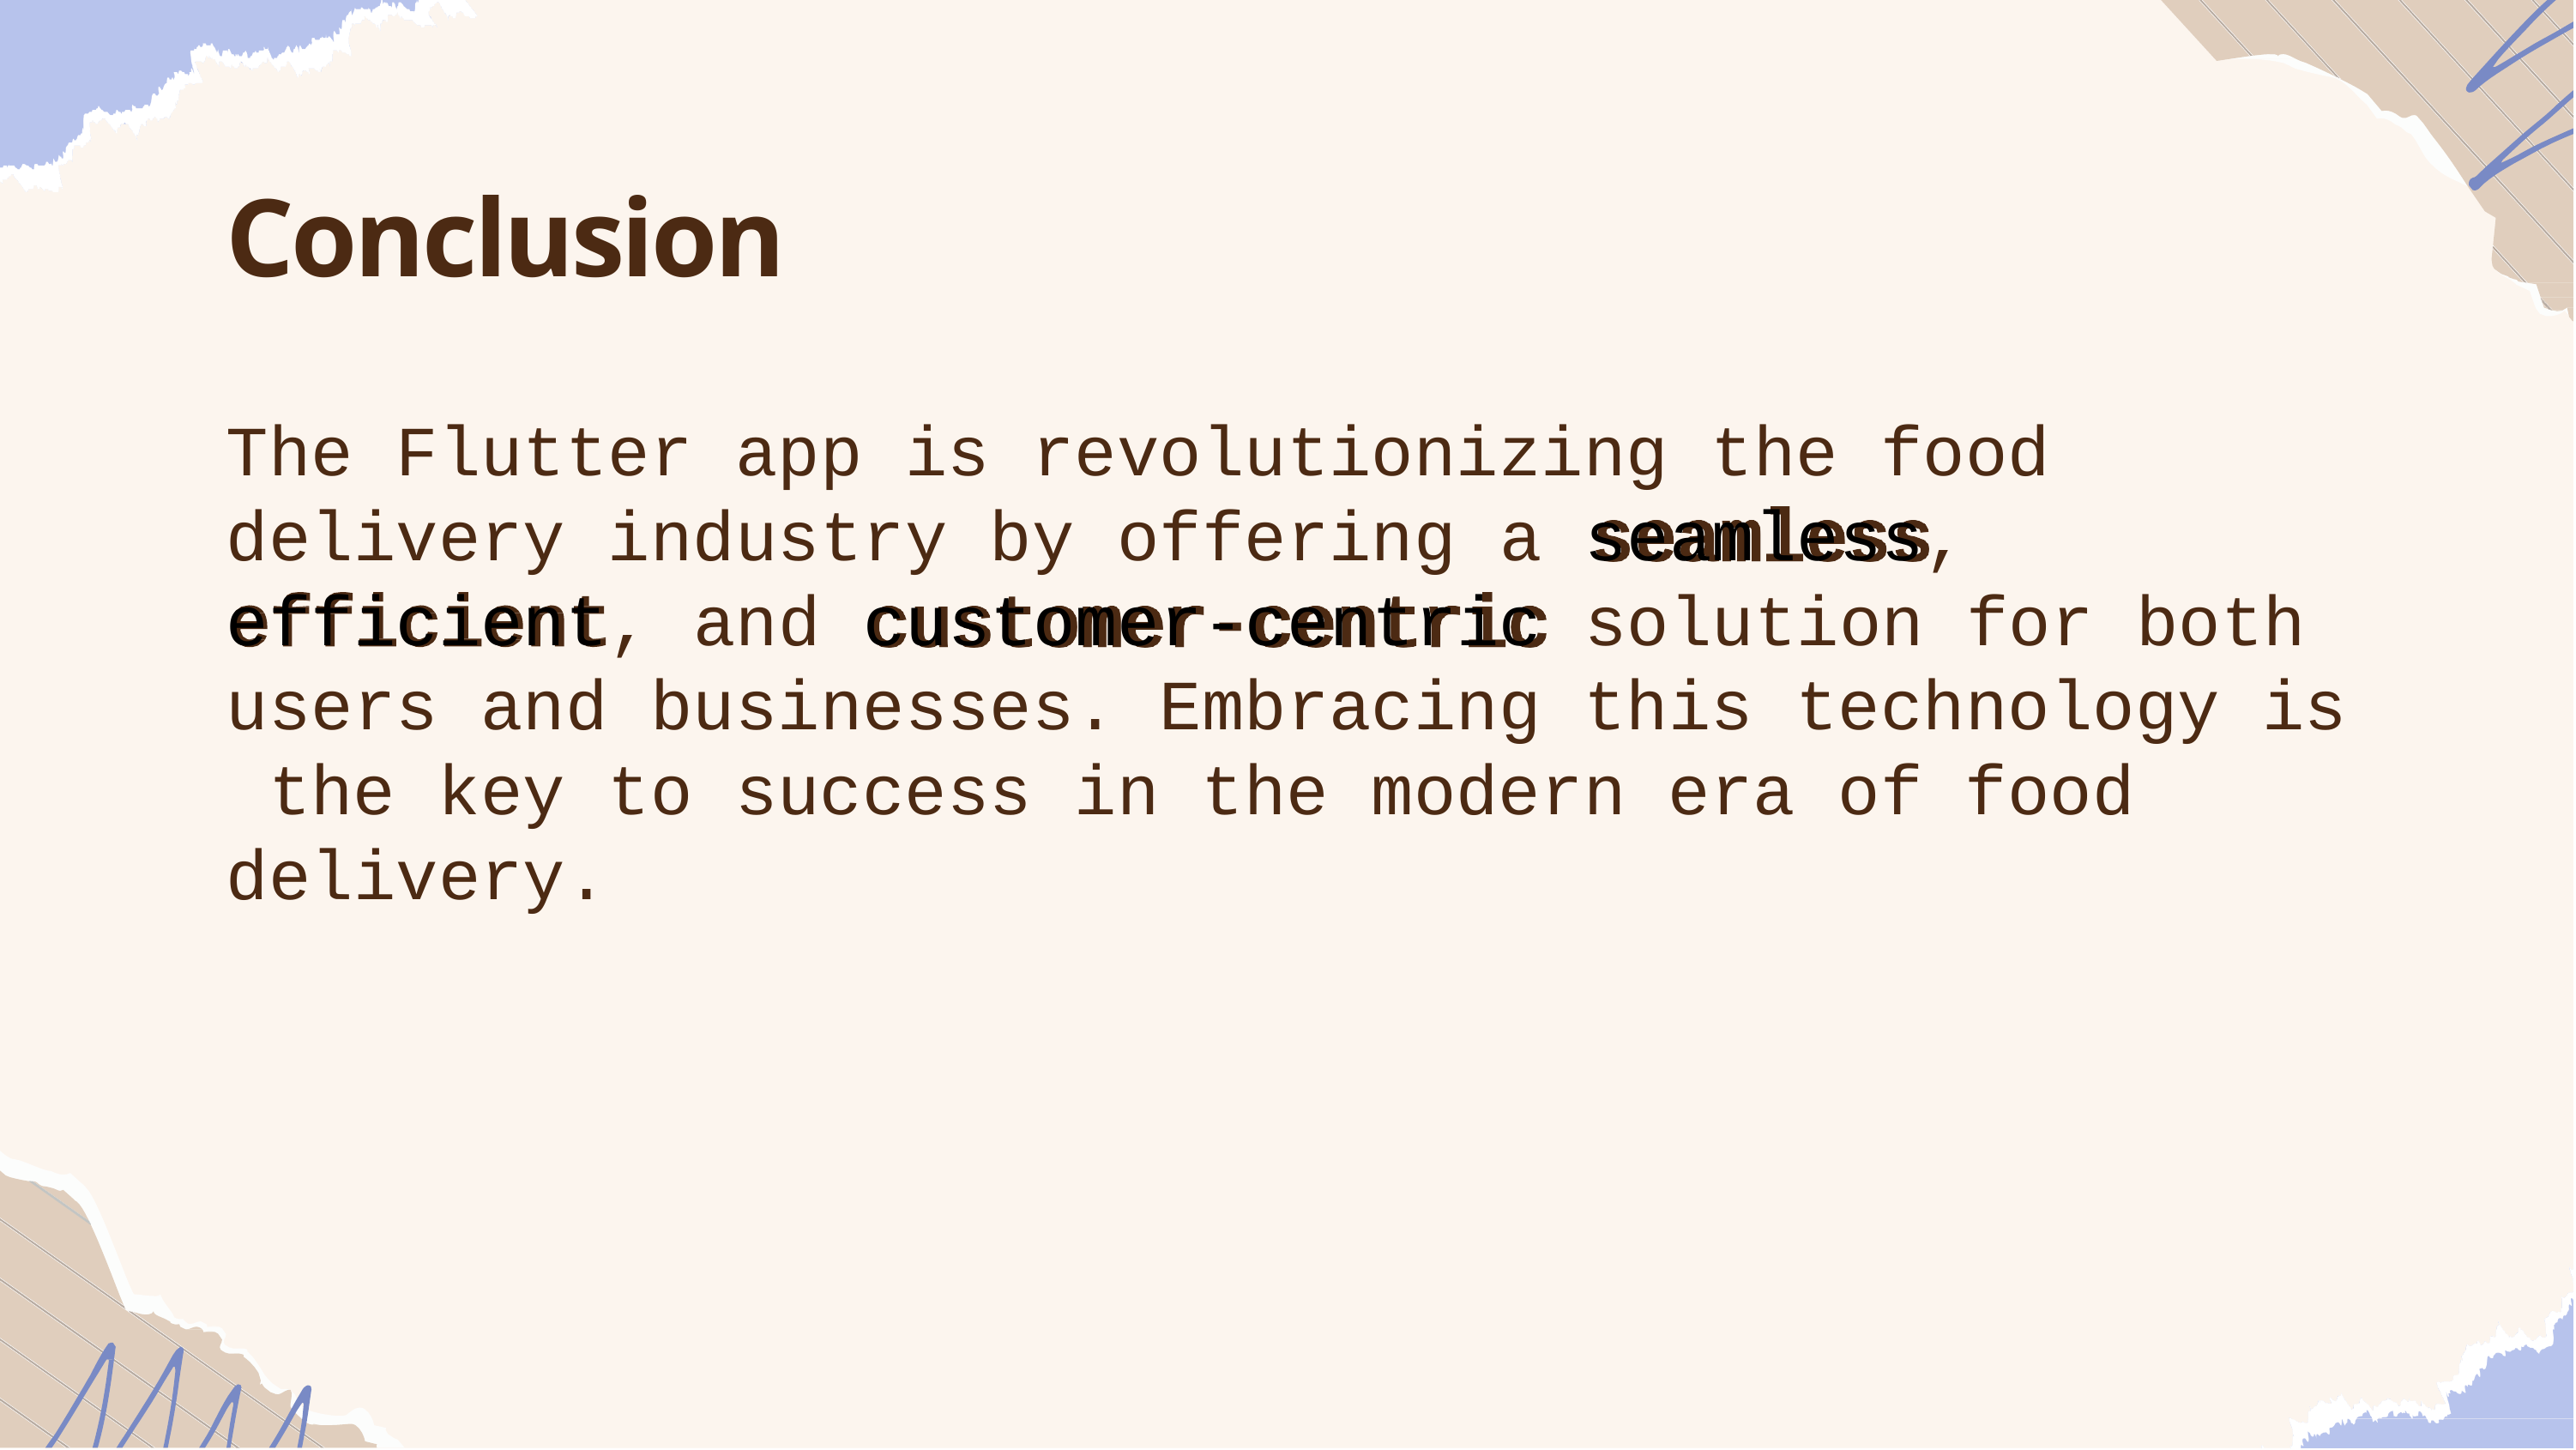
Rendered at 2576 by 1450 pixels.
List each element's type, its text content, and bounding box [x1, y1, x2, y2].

picture [0, 0, 478, 192]
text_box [2160, 0, 2574, 322]
text_box The Flutter app is revolutionizing the food delivery industry by offering a seamless, efficient, and customer-centric solution for both users and businesses. Embracing this technology is the key to success in the modern era of food delivery. [224, 403, 2360, 914]
title Conclusion [224, 167, 852, 403]
picture [870, 591, 1547, 648]
picture [1596, 505, 1929, 562]
picture [2261, 1264, 2574, 1448]
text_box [0, 1150, 405, 1448]
